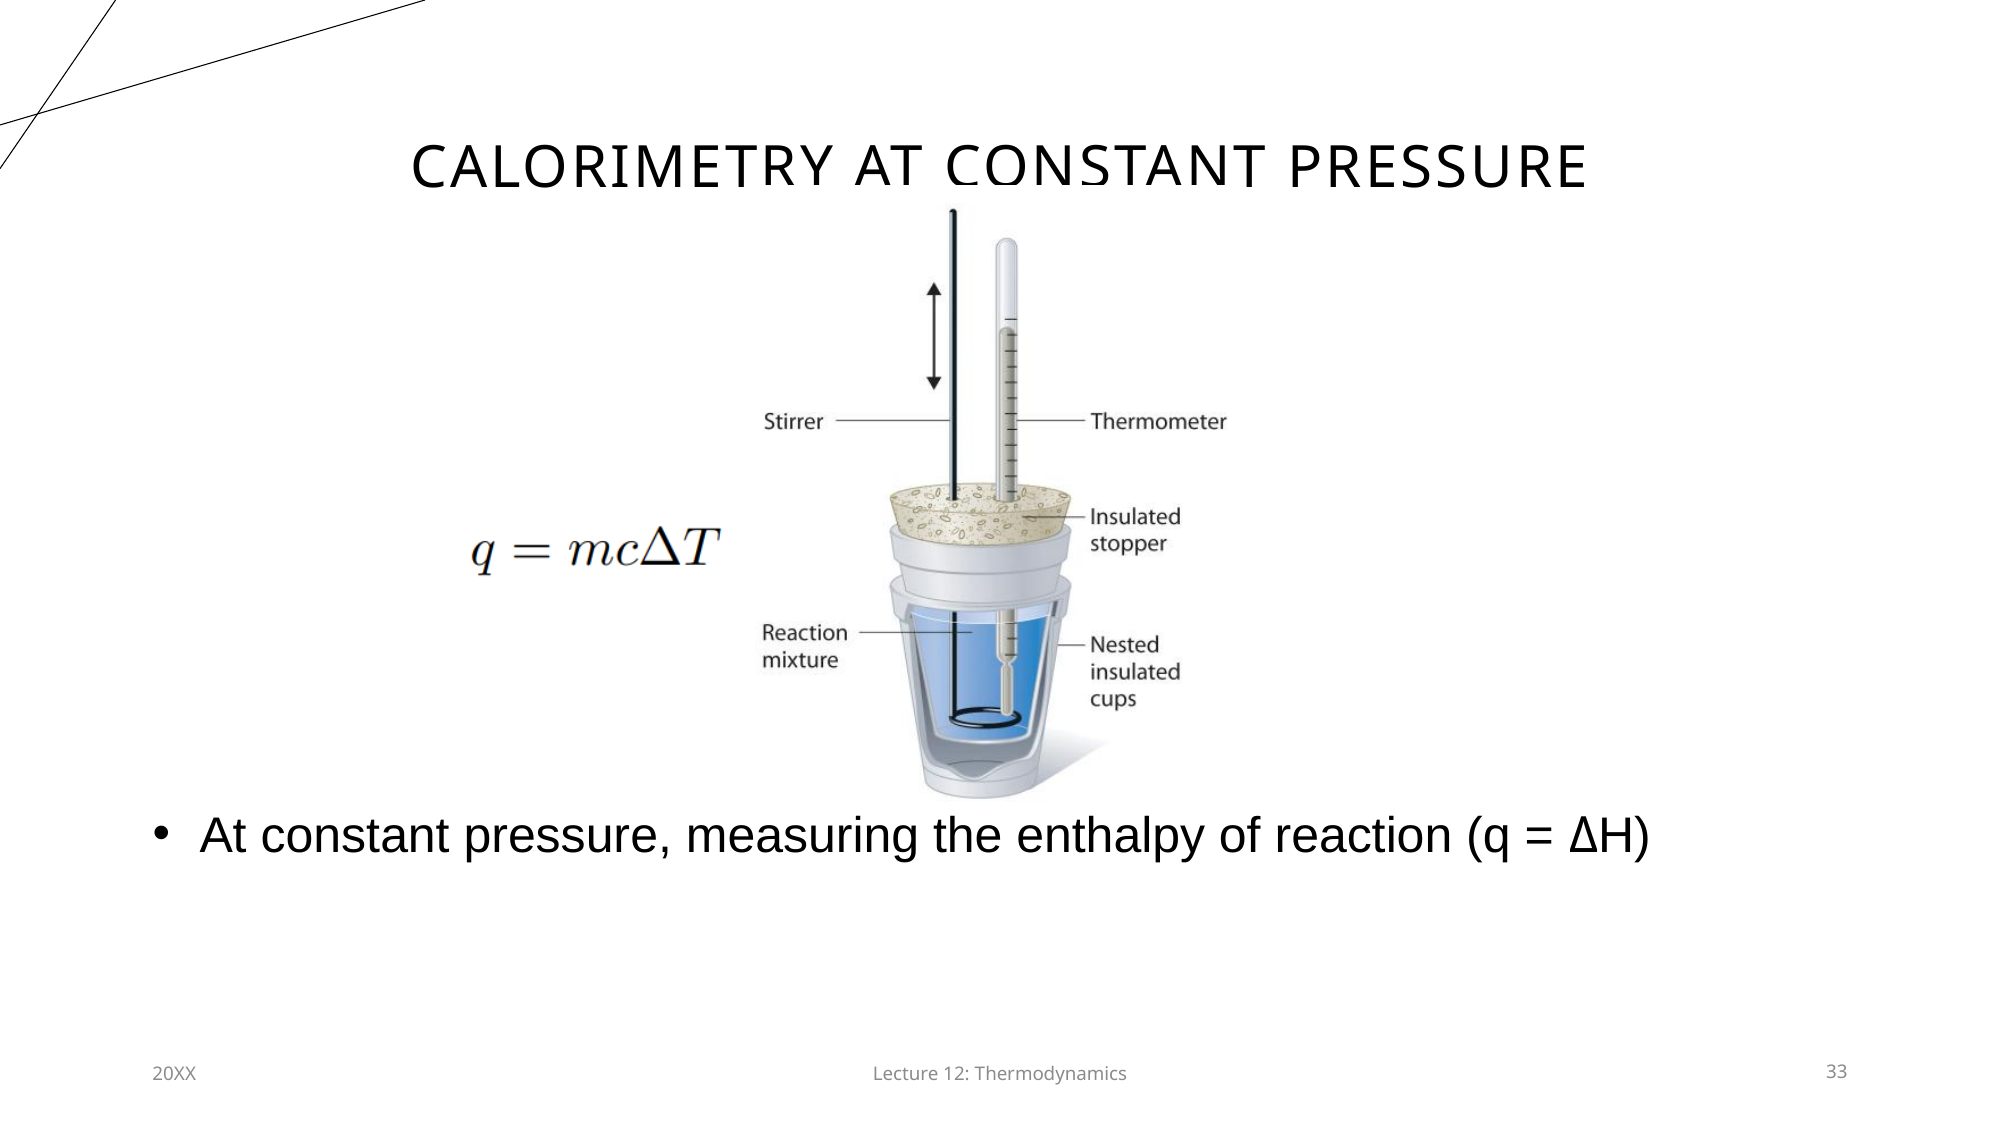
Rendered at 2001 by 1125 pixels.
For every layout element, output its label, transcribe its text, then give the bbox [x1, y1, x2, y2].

slide_number 20XX [137, 1042, 588, 1103]
picture [444, 512, 750, 602]
title Calorimetry at constant pressure [137, 59, 1863, 278]
picture [755, 185, 1240, 809]
footer Lecture 12: Thermodynamics​ [662, 1042, 1338, 1103]
text_box At constant pressure, measuring the enthalpy of reaction (q = ΔH) [137, 795, 1858, 870]
slide_number 33 [1412, 1042, 1863, 1103]
